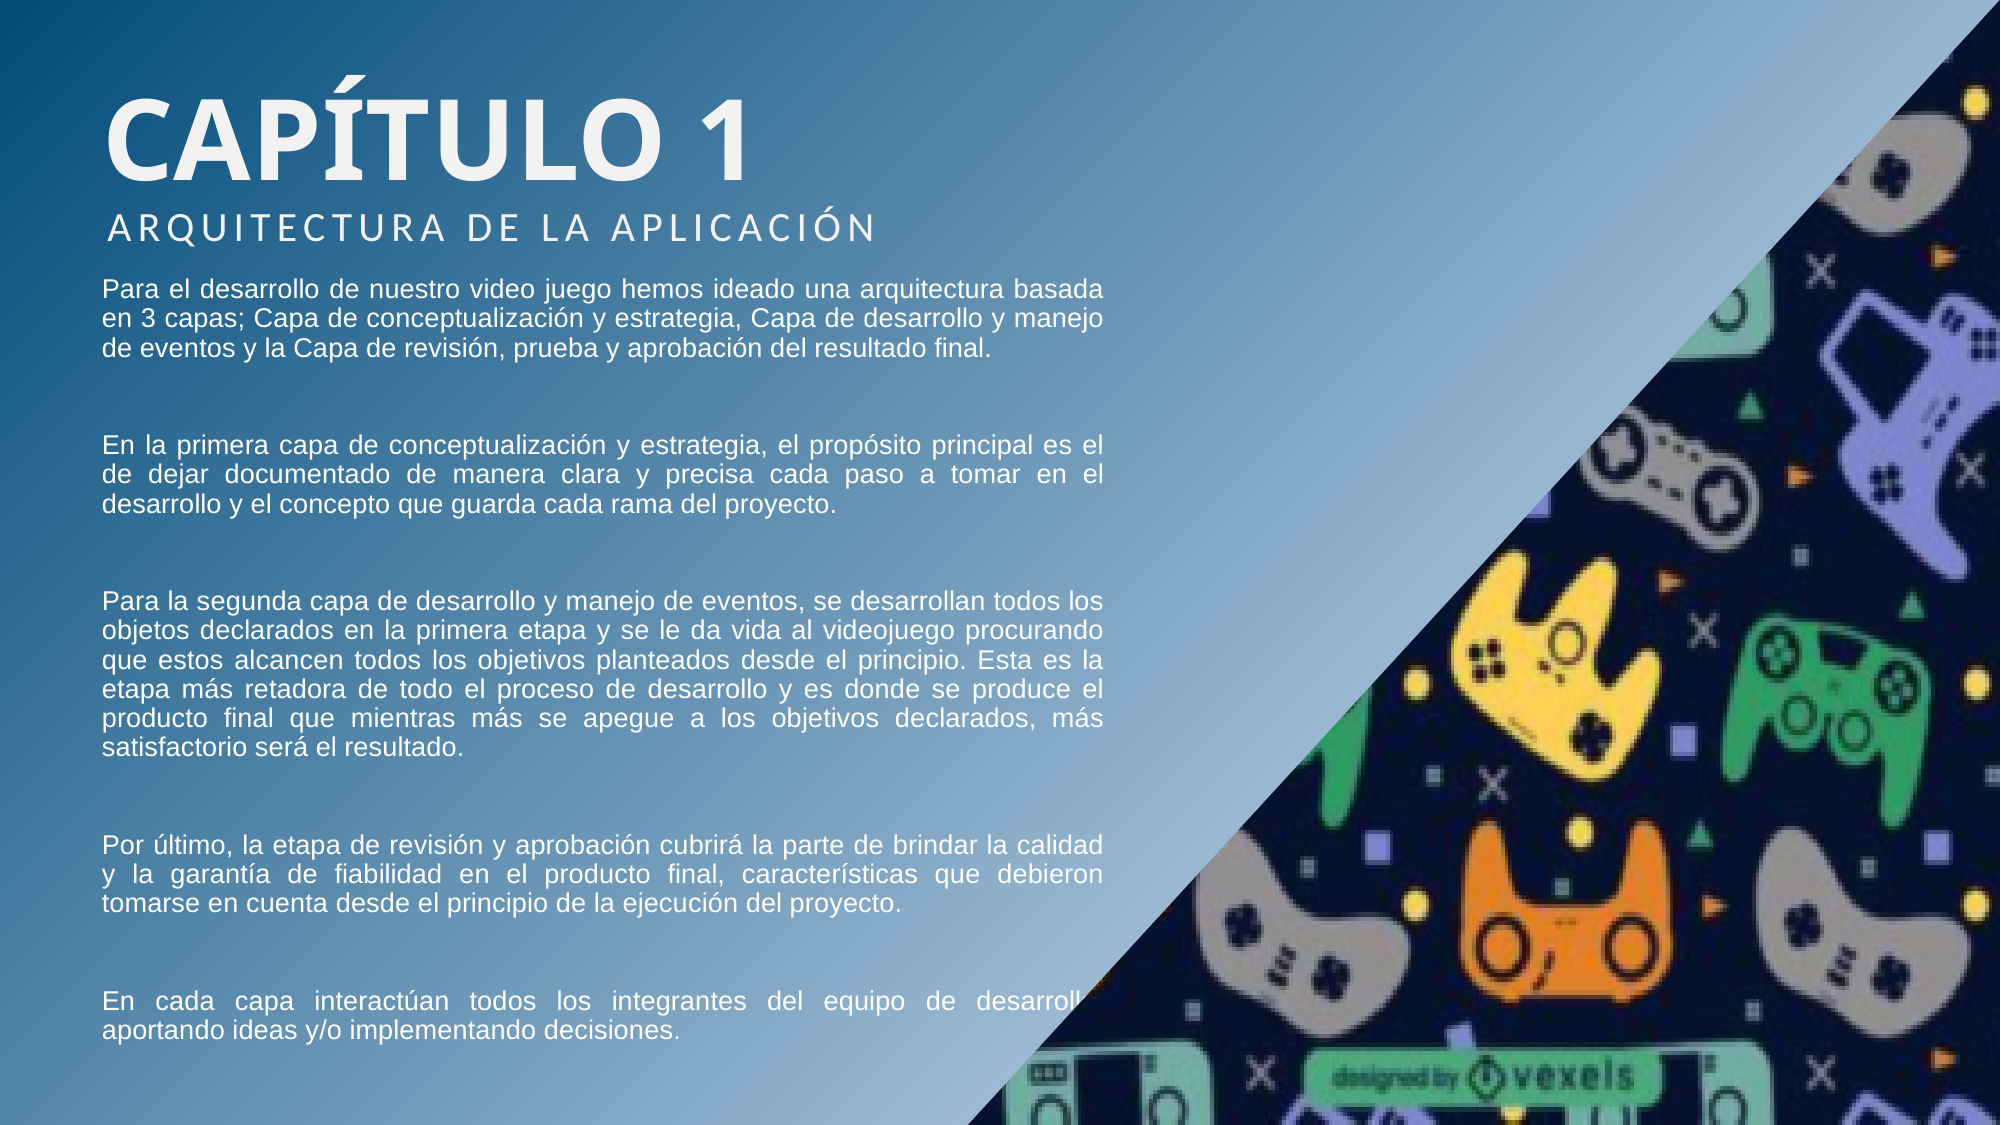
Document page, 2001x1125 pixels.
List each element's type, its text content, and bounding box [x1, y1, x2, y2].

list ARQUITECTURA DE LA APLICACIÓN [92, 198, 923, 268]
title CAPÍTULO 1 [87, 62, 834, 205]
picture [967, 0, 2000, 1125]
list Para el desarrollo de nuestro video juego hemos ideado una arquitectura basada en 3 capas; Capa de conceptualización y estrategia, Capa de desarrollo y manejo de eventos y la Capa de revisión, prueba y aprobación del resultado final. En la primera capa de conceptualización y estrategia, el propósito principal es el de dejar documentado de manera clara y precisa cada paso a tomar en el desarrollo y el concepto que guarda cada rama del proyecto. Para la segunda capa de desarrollo y manejo de eventos, se desarrollan todos los objetos declarados en la primera etapa y se le da vida al videojuego procurando que estos alcancen todos los objetivos planteados desde el principio. Esta es la etapa más retadora de todo el proceso de desarrollo y es donde se produce el producto final que mientras más se apegue a los objetivos declarados, más satisfactorio será el resultado. Por último, la etapa de revisión y aprobación cubrirá la parte de brindar la calidad y la garantía de fiabilidad en el producto final, características que debieron tomarse en cuenta desde el principio de la ejecución del proyecto. En cada capa interactúan todos los integrantes del equipo de desarrollo, aportando ideas y/o implementando decisiones. [87, 267, 967, 1063]
